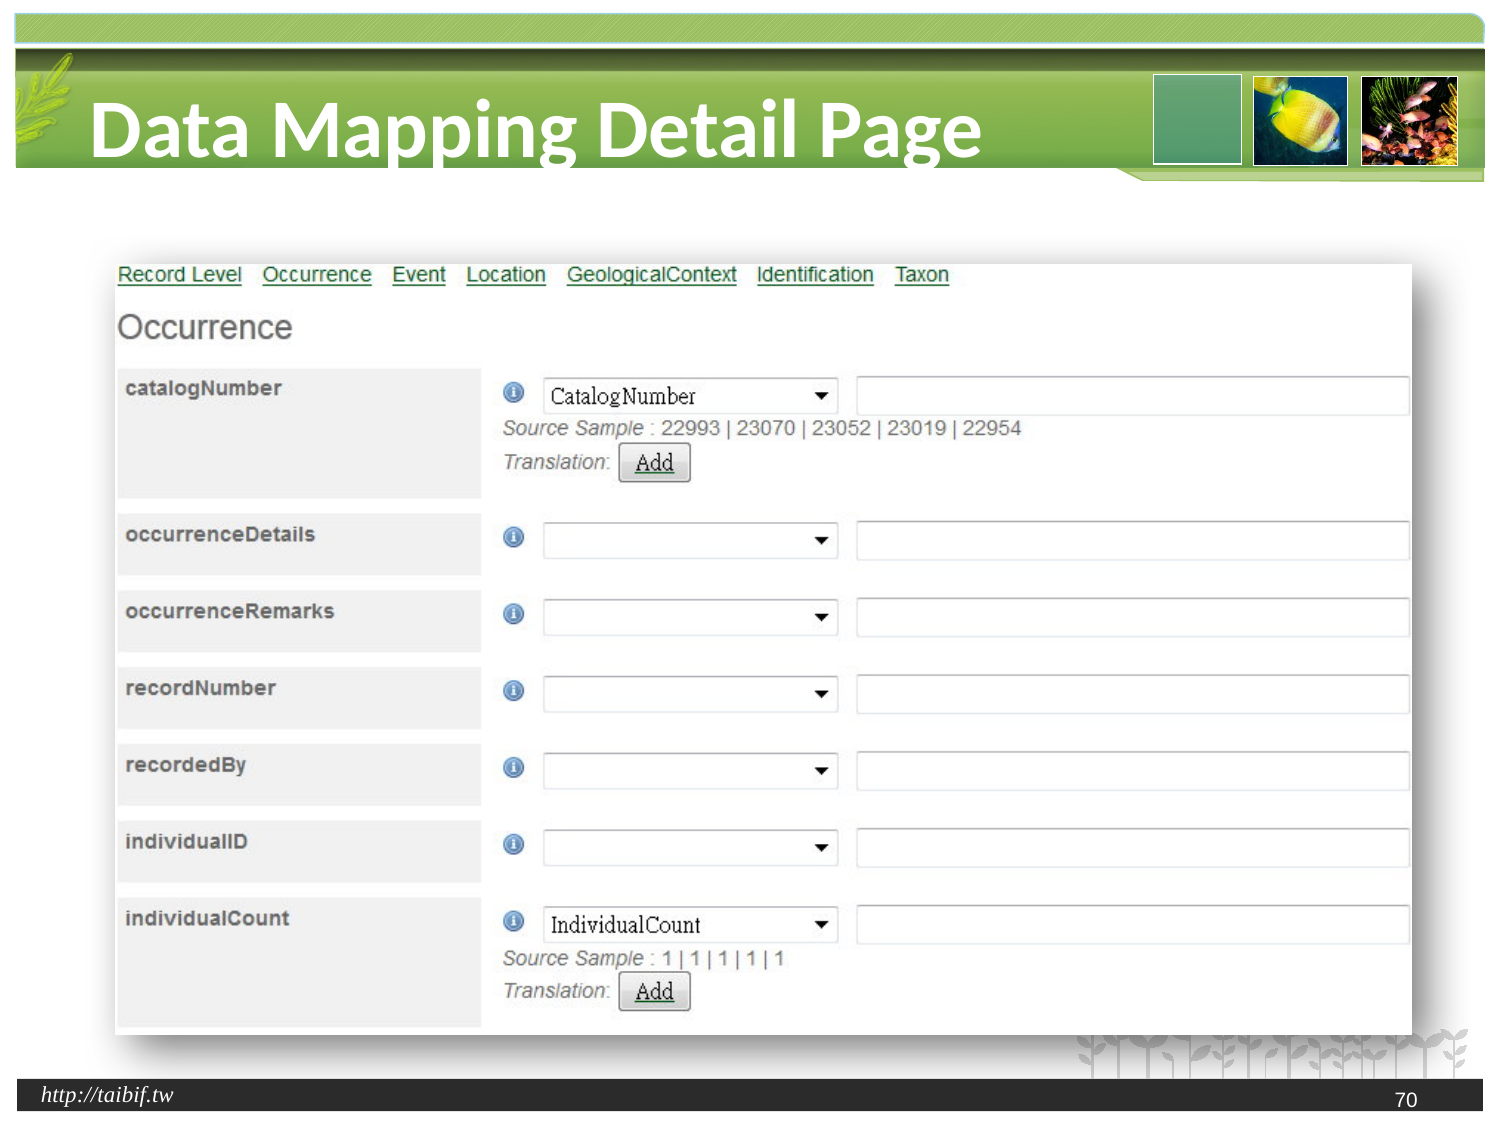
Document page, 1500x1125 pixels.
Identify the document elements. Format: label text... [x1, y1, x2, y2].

picture [115, 263, 1412, 1035]
picture [16, 49, 1485, 168]
slide_number 70 [1167, 1078, 1433, 1125]
title Data Mapping Detail Page [75, 66, 1138, 168]
